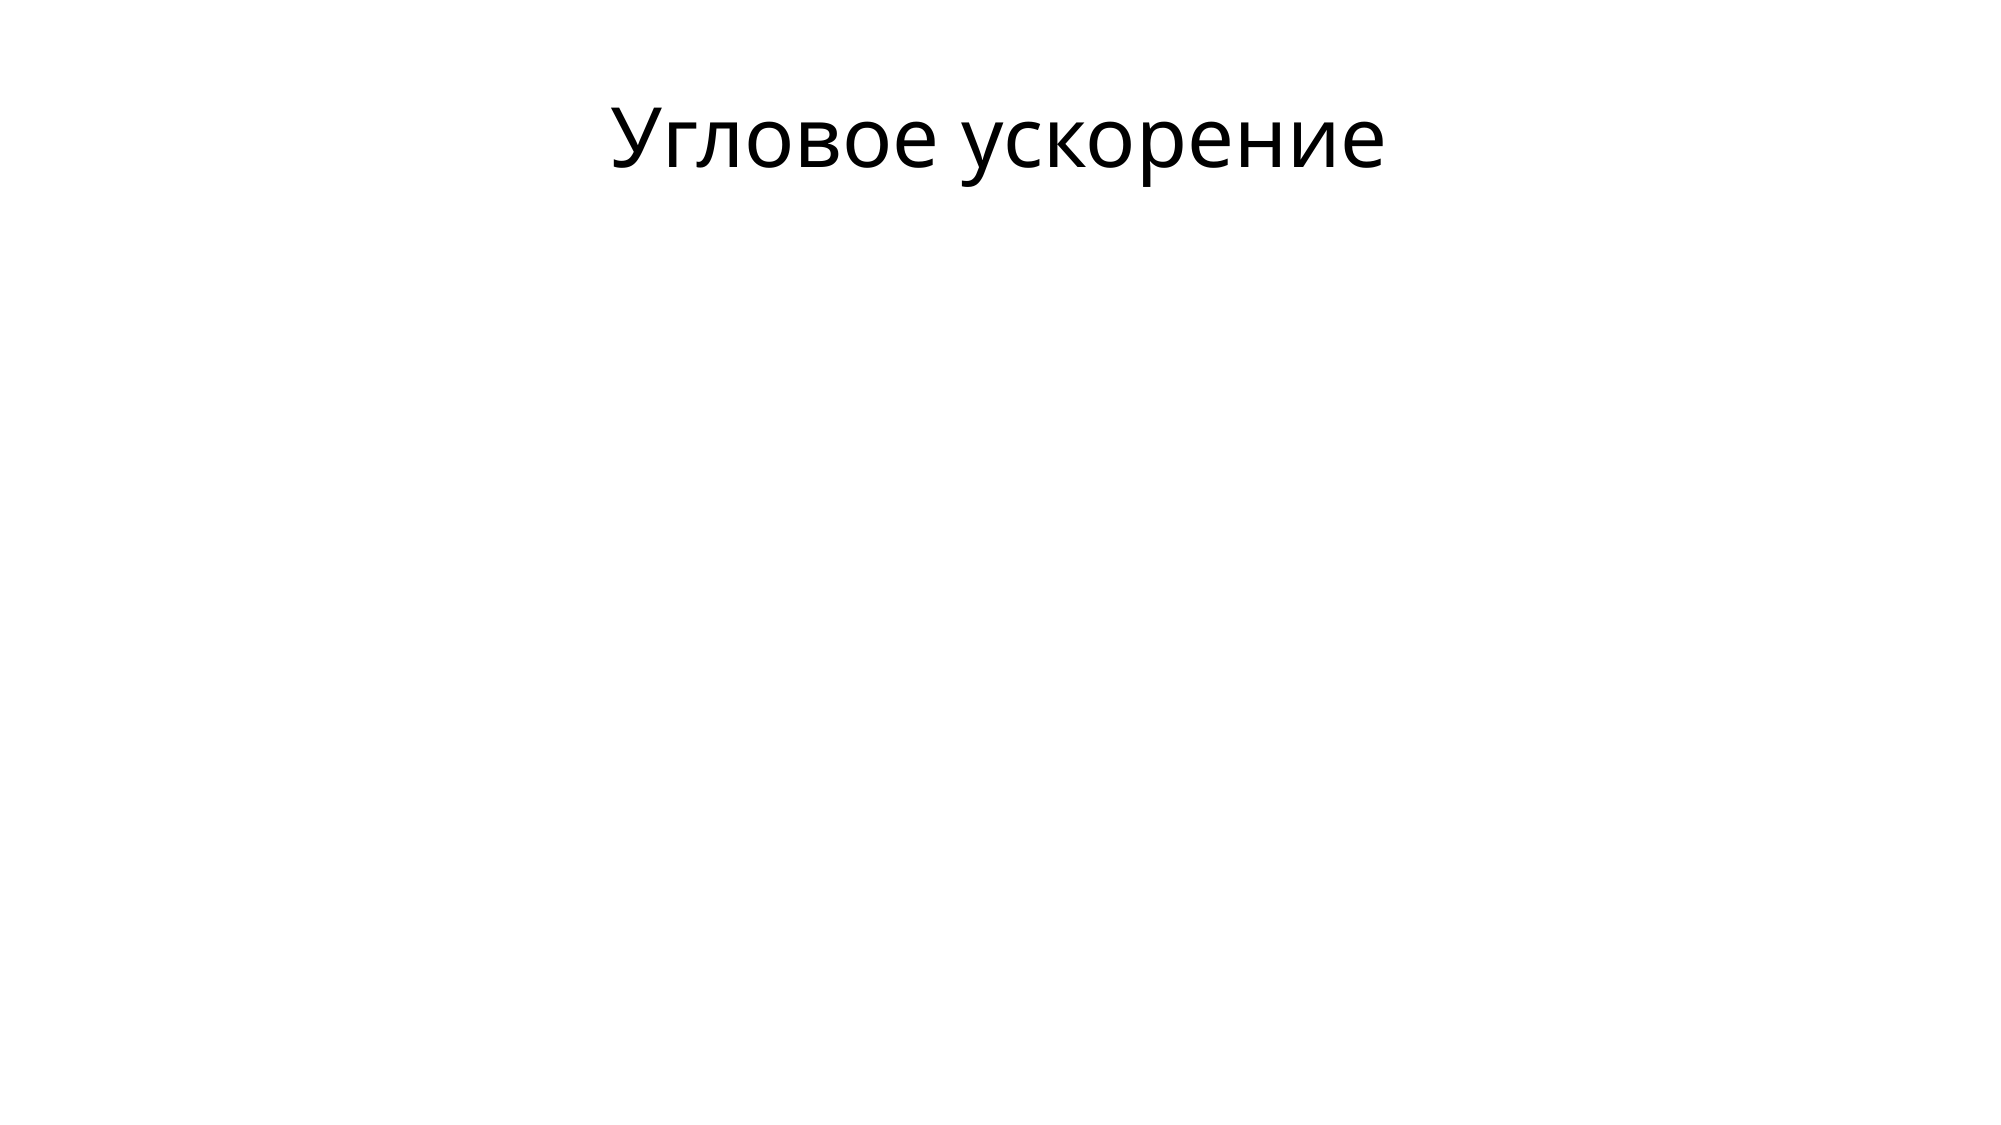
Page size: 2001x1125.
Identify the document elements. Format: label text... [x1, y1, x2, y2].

title Угловое ускорение [99, 44, 1900, 233]
